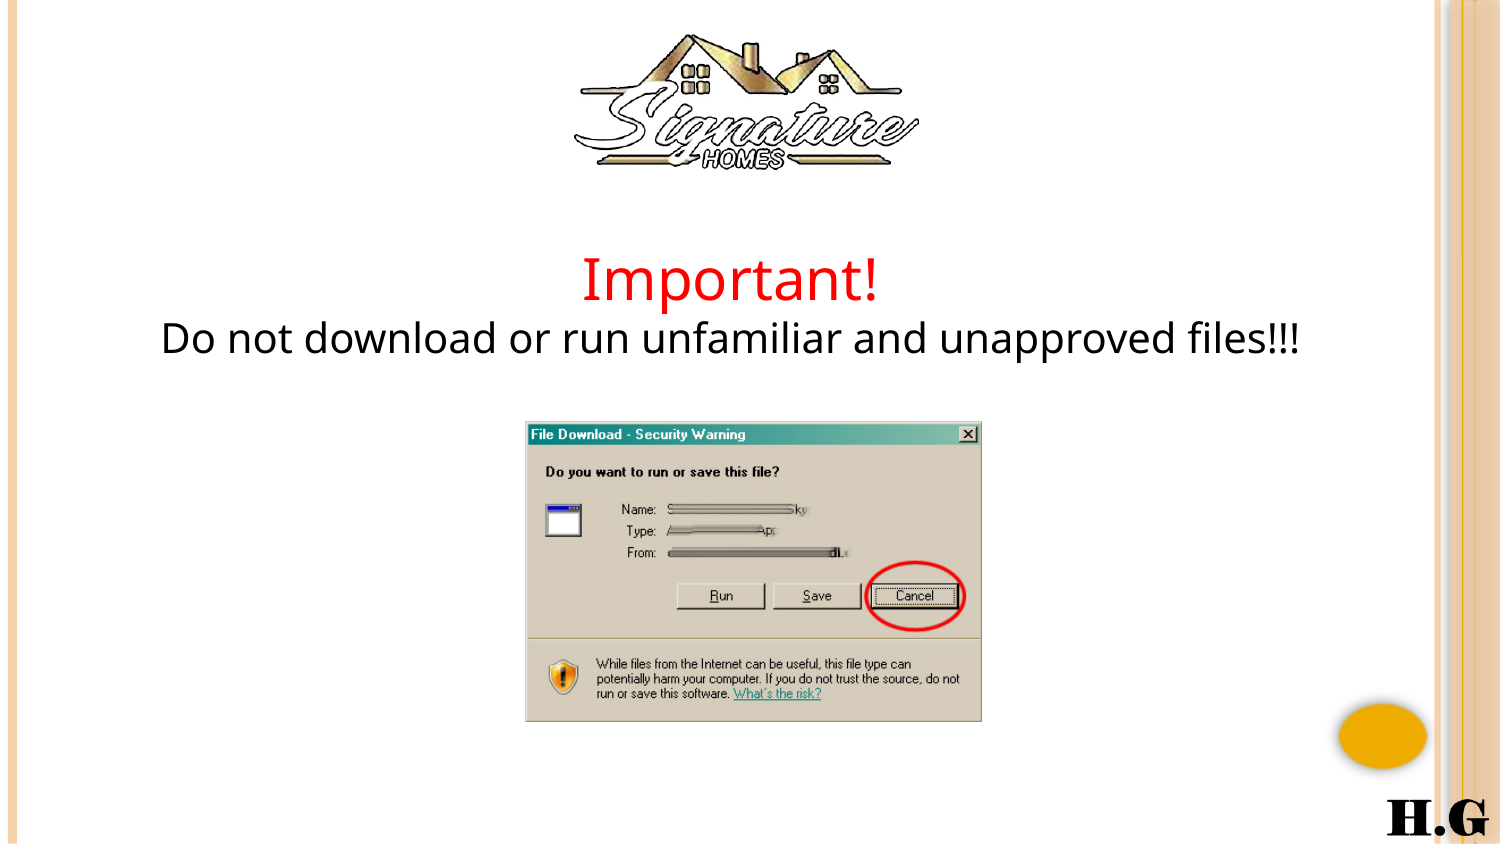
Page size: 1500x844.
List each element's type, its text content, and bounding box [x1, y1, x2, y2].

text_box Important! Do not download or run unfamiliar and unapproved files!!! [145, 234, 1316, 370]
picture [0, 0, 7, 844]
picture [18, 0, 1489, 844]
